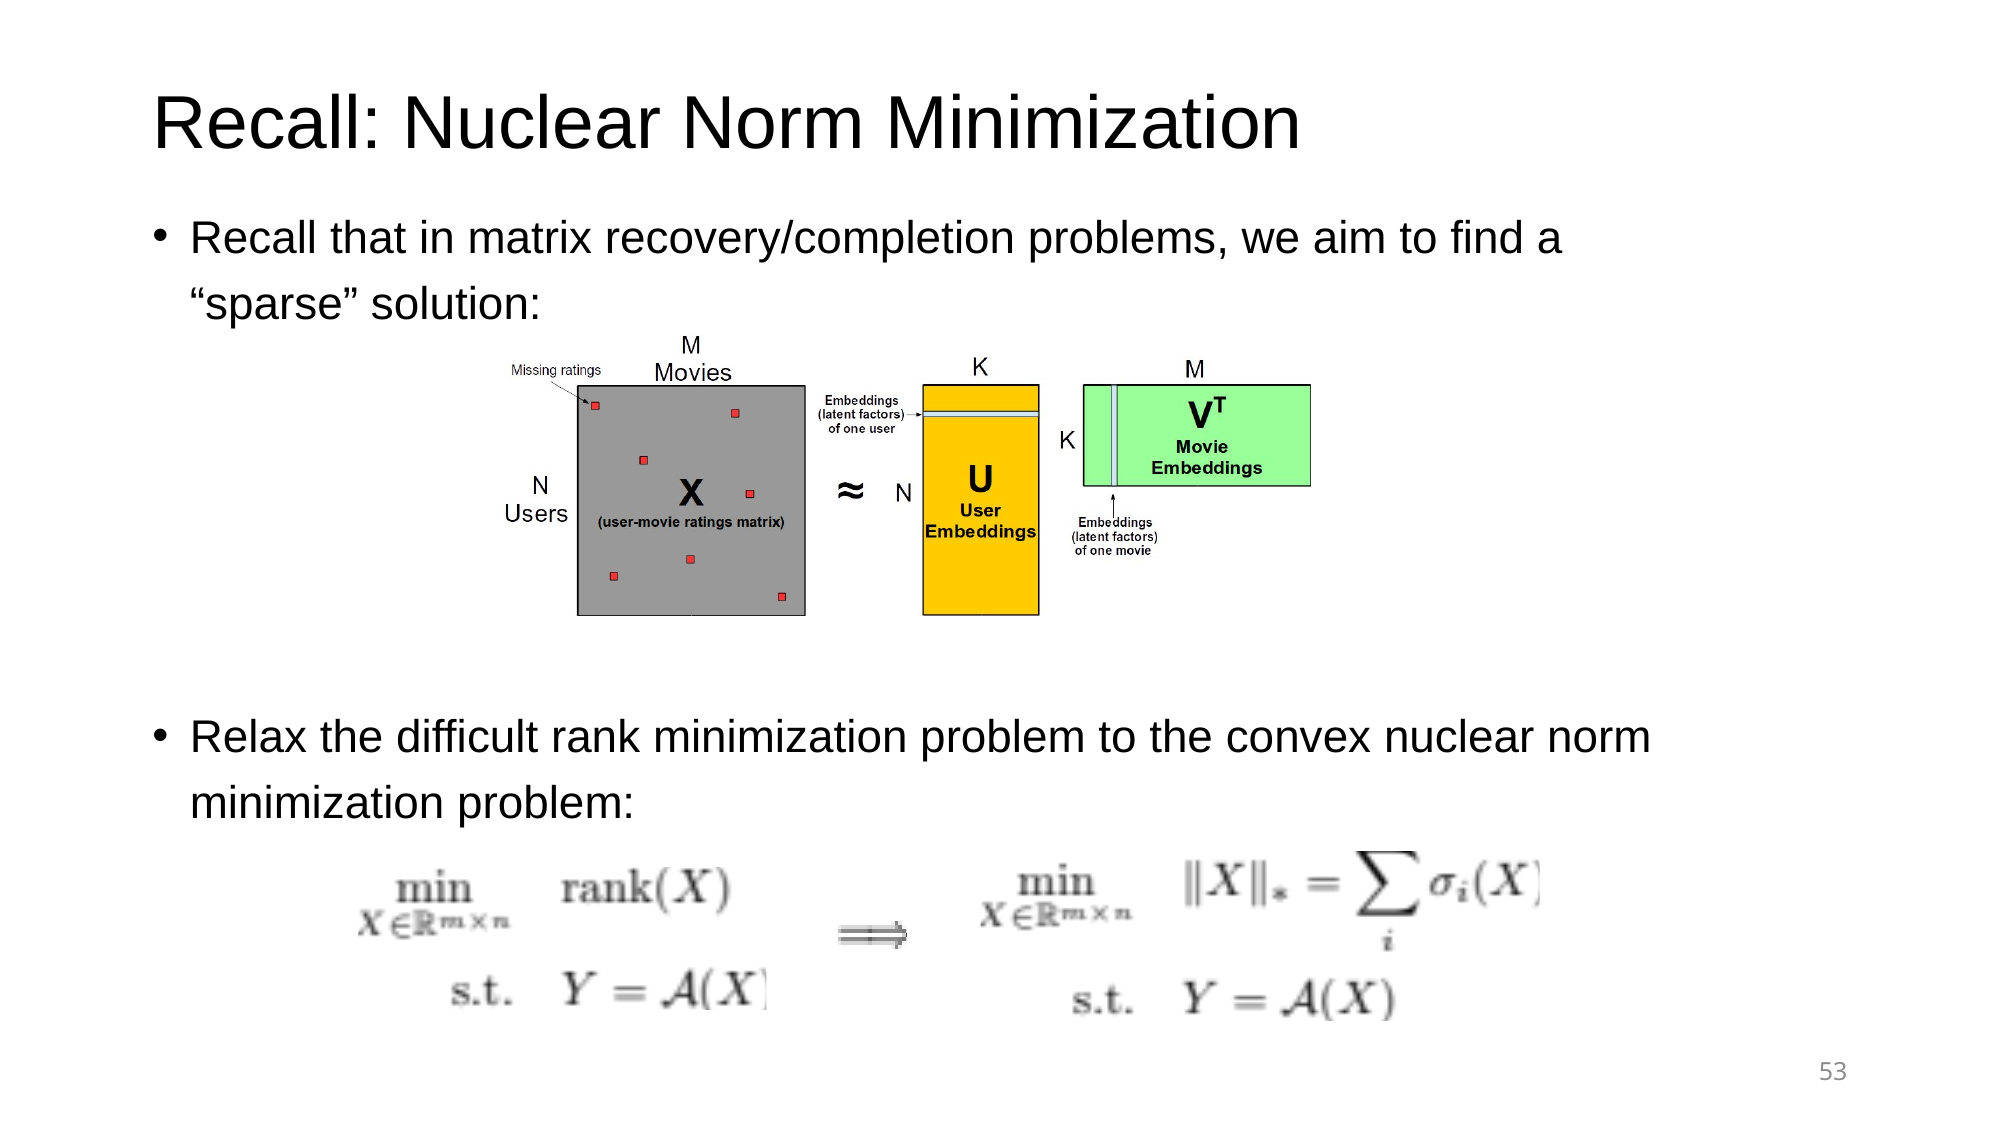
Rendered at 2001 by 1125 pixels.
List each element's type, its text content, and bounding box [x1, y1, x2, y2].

picture [358, 867, 767, 1010]
picture [838, 920, 907, 949]
title Recall: Nuclear Norm Minimization [137, 59, 1863, 189]
picture [980, 851, 1540, 1021]
text_box [502, 335, 1311, 616]
slide_number 53 [1412, 1042, 1863, 1103]
list Recall that in matrix recovery/completion problems, we aim to find a “sparse” solution: Relax the difficult rank minimization problem to the convex nuclear norm minimization problem: [137, 188, 1673, 872]
